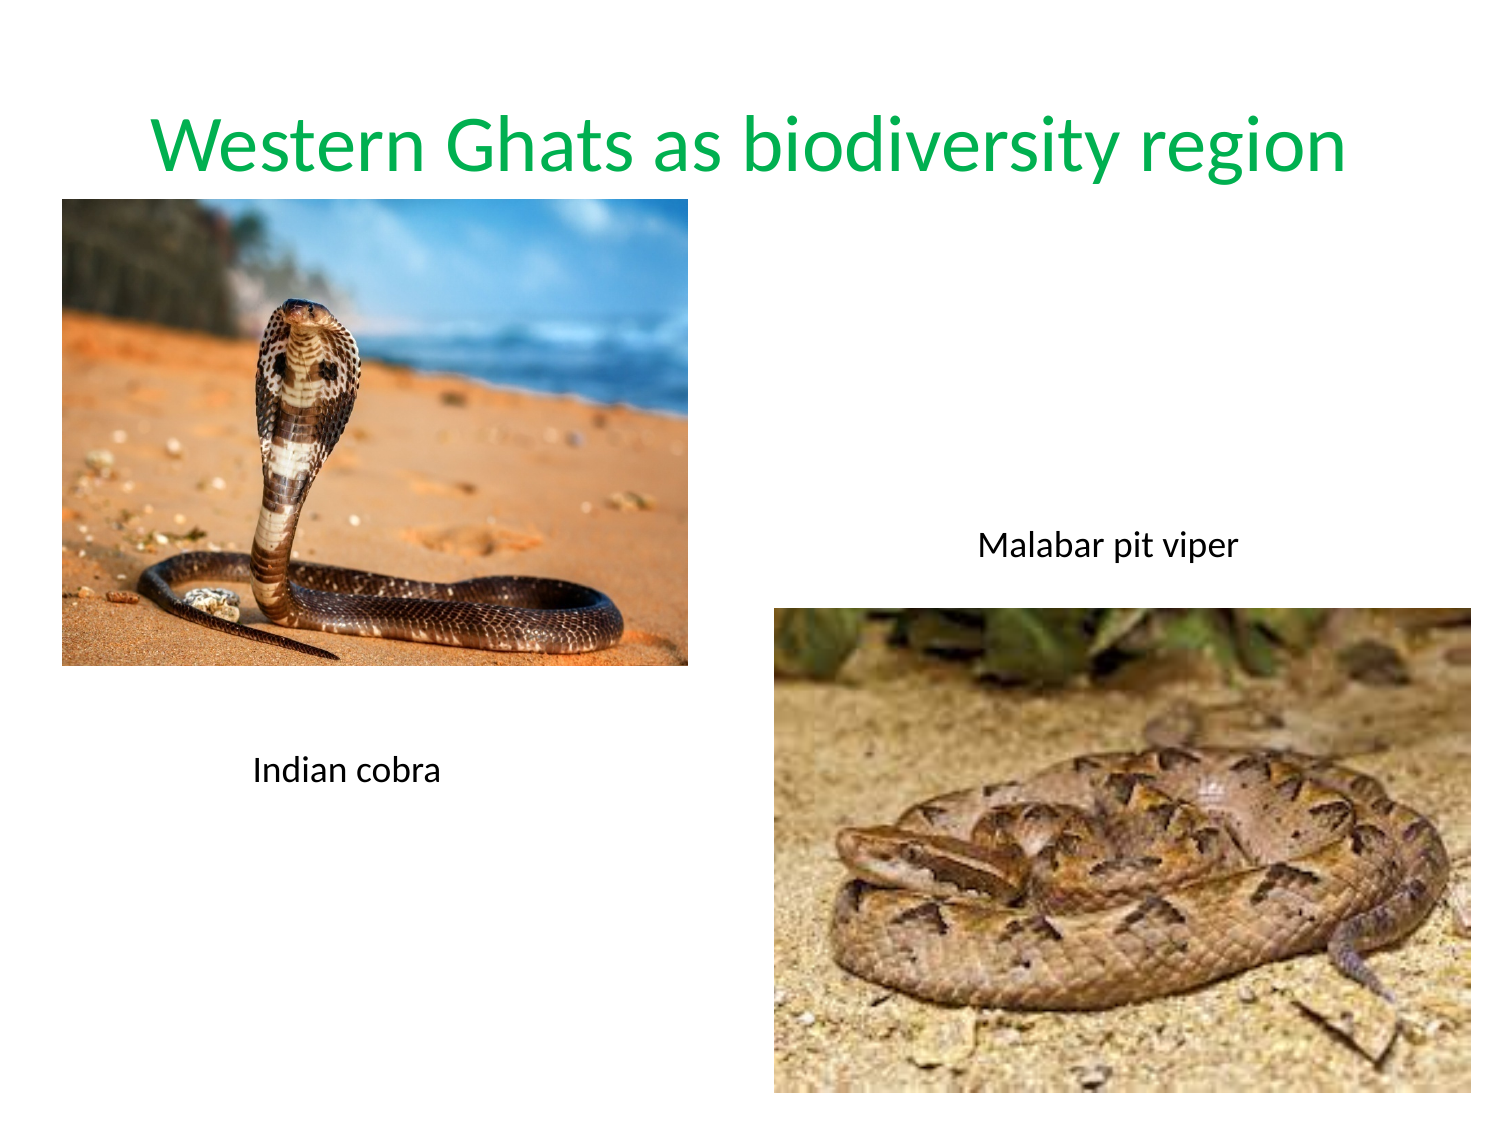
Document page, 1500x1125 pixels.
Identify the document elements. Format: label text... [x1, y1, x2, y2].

text_box Indian cobra [237, 737, 488, 798]
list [62, 199, 688, 666]
picture [774, 608, 1471, 1093]
title Western Ghats as biodiversity region [75, 45, 1425, 233]
text_box Malabar pit viper [962, 512, 1313, 573]
